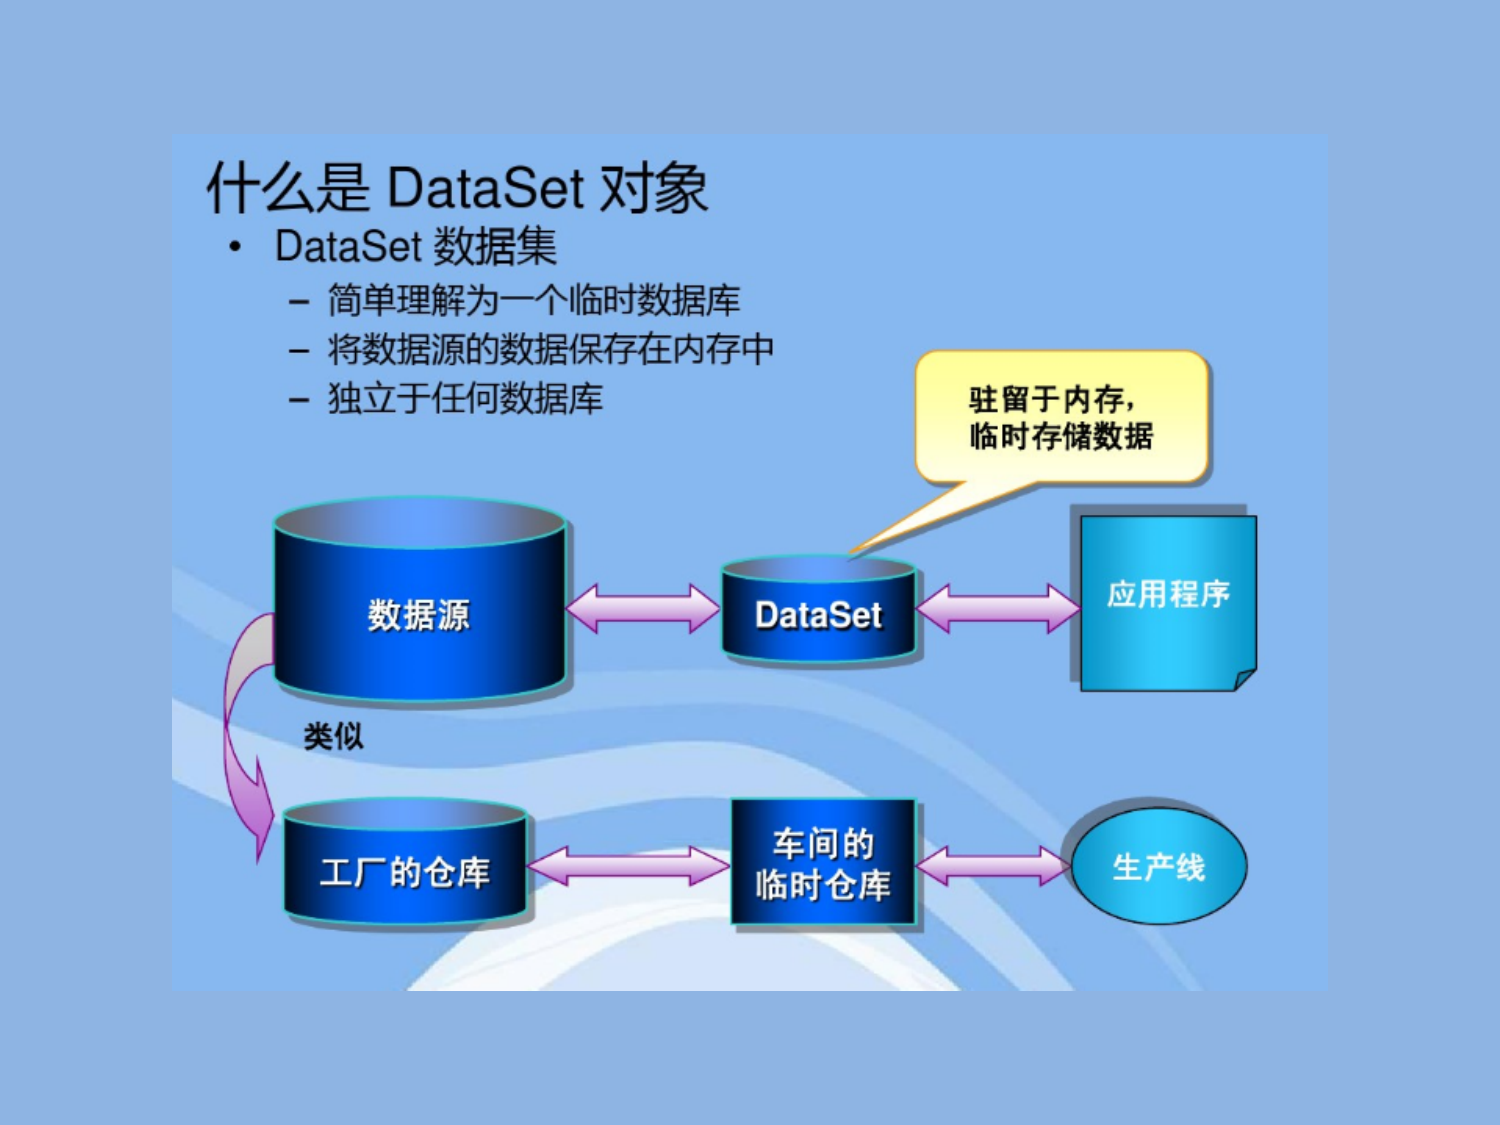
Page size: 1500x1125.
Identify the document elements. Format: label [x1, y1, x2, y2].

picture [172, 134, 1328, 991]
